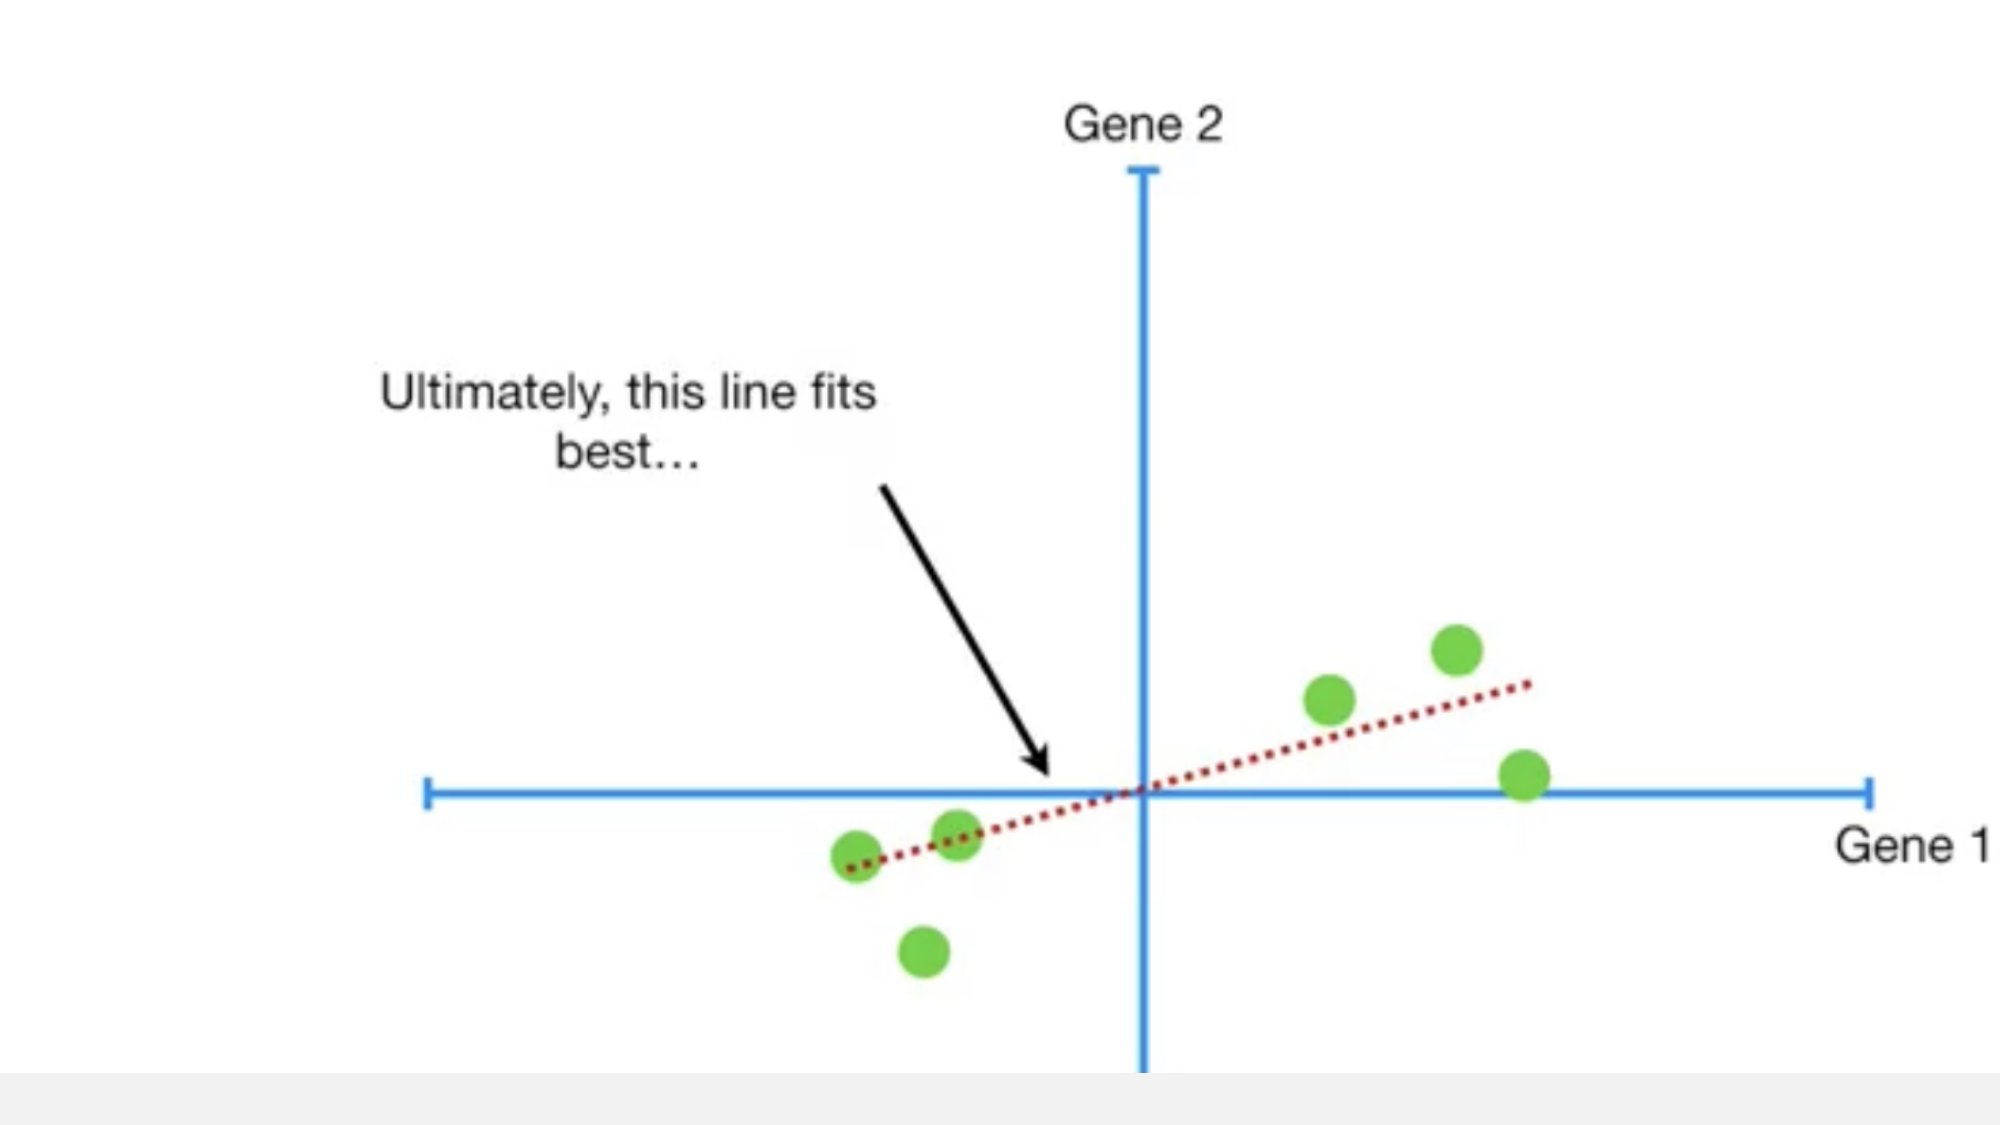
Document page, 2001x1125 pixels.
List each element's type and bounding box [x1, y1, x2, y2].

list [0, 0, 2000, 1073]
